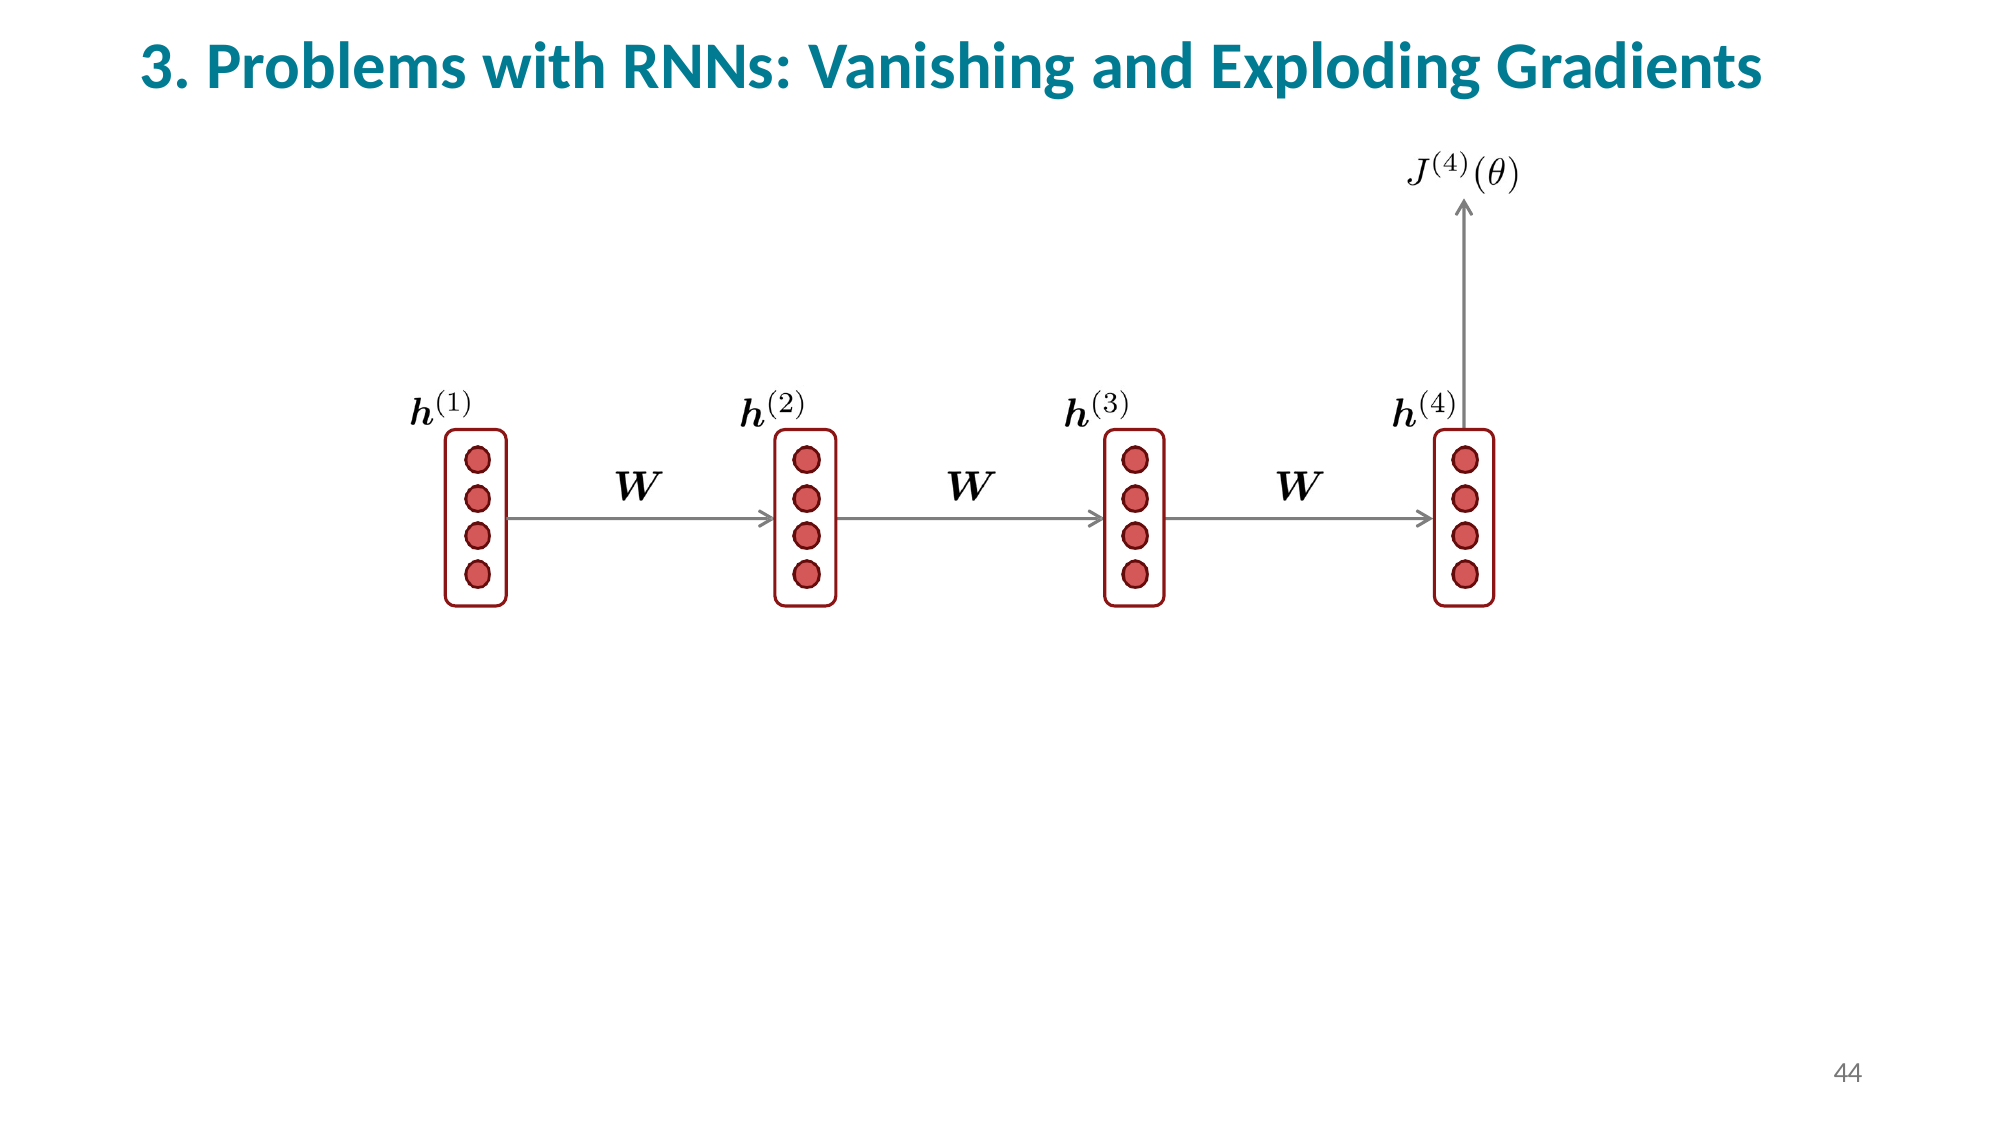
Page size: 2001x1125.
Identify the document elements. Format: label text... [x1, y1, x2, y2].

slide_number 44 [1412, 746, 1863, 1125]
title 3. Problems with RNNs: Vanishing and Exploding Gradients [137, 0, 1863, 157]
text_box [443, 149, 1518, 609]
picture [409, 388, 443, 425]
